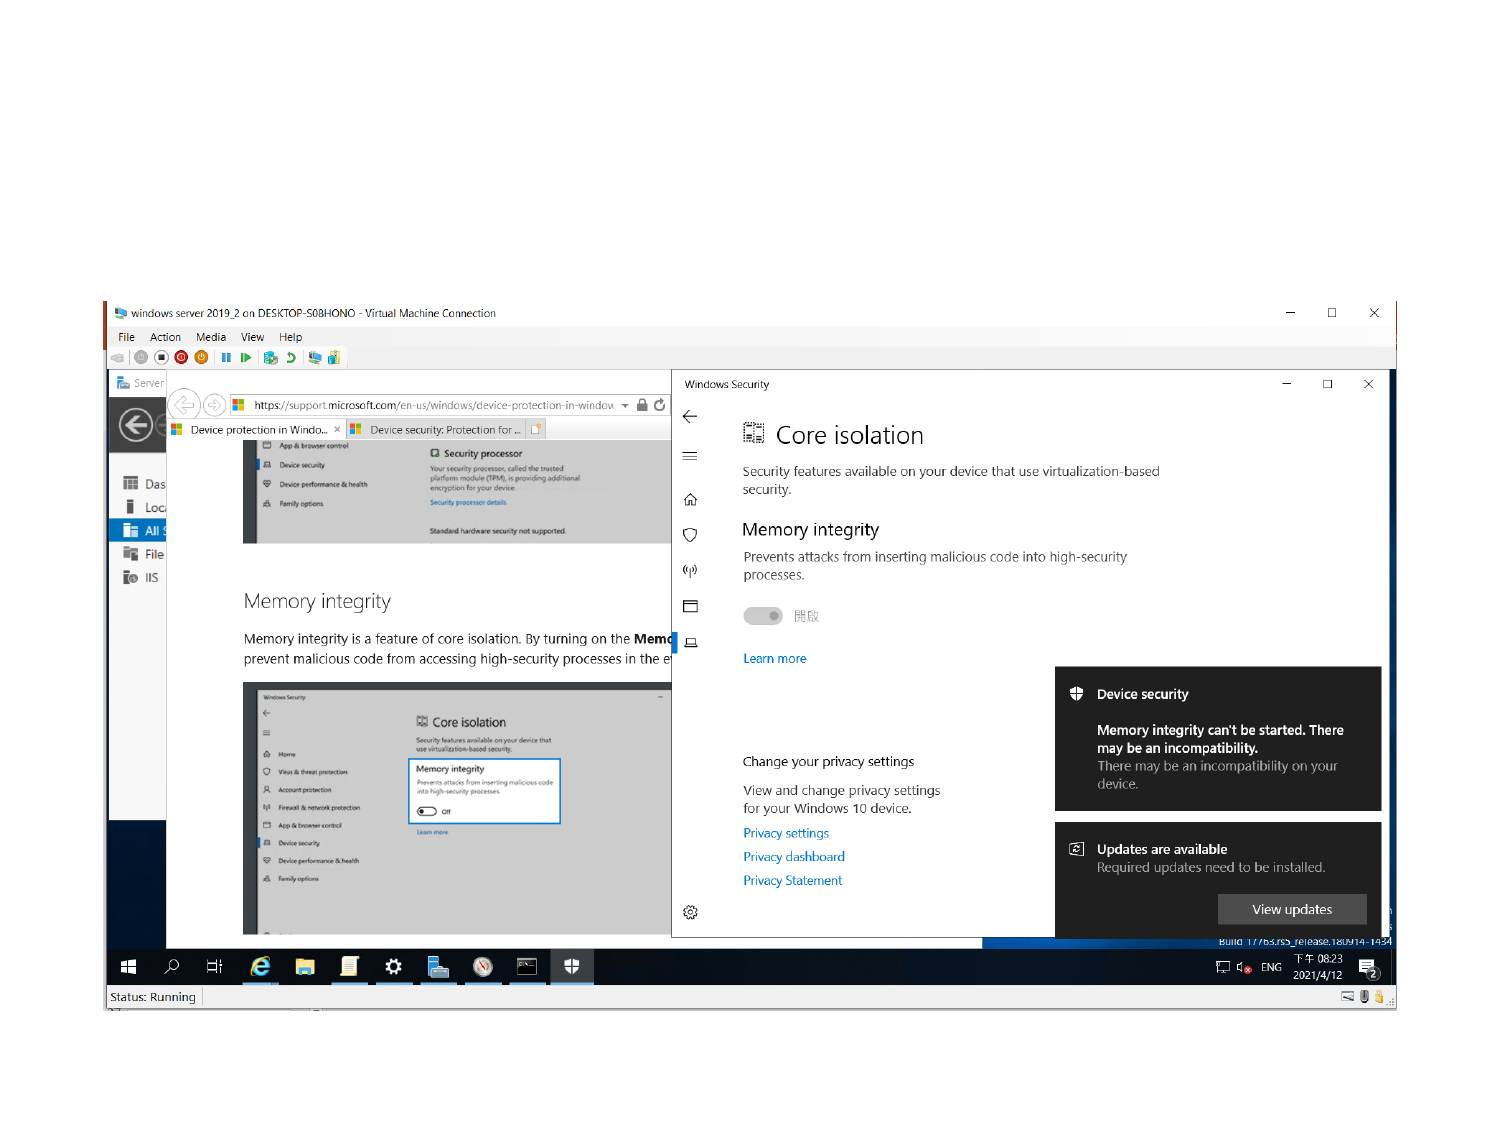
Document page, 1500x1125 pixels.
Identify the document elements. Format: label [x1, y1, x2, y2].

list [103, 301, 1397, 1011]
